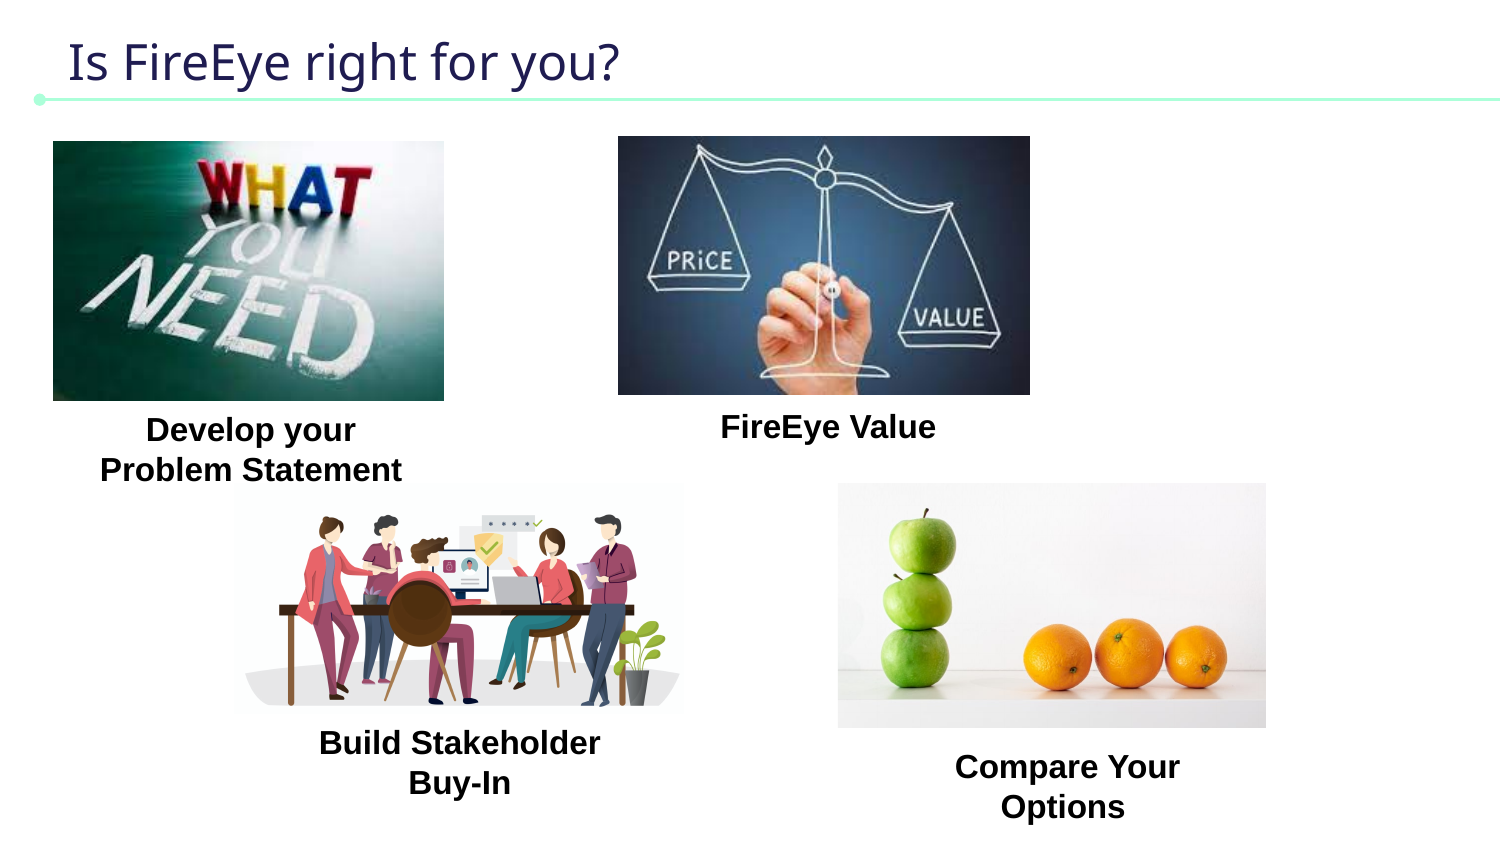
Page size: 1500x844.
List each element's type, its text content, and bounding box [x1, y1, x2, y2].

text_box FireEye Value [642, 403, 1006, 487]
picture [617, 135, 1031, 396]
text_box Develop your Problem Statement [69, 409, 433, 489]
title Is FireEye right for you? [53, 15, 1052, 104]
text_box Build Stakeholder Buy-In [278, 722, 642, 803]
picture [837, 482, 1267, 728]
text_box Compare Your Options [881, 737, 1245, 827]
picture [233, 482, 685, 714]
picture [52, 141, 444, 402]
